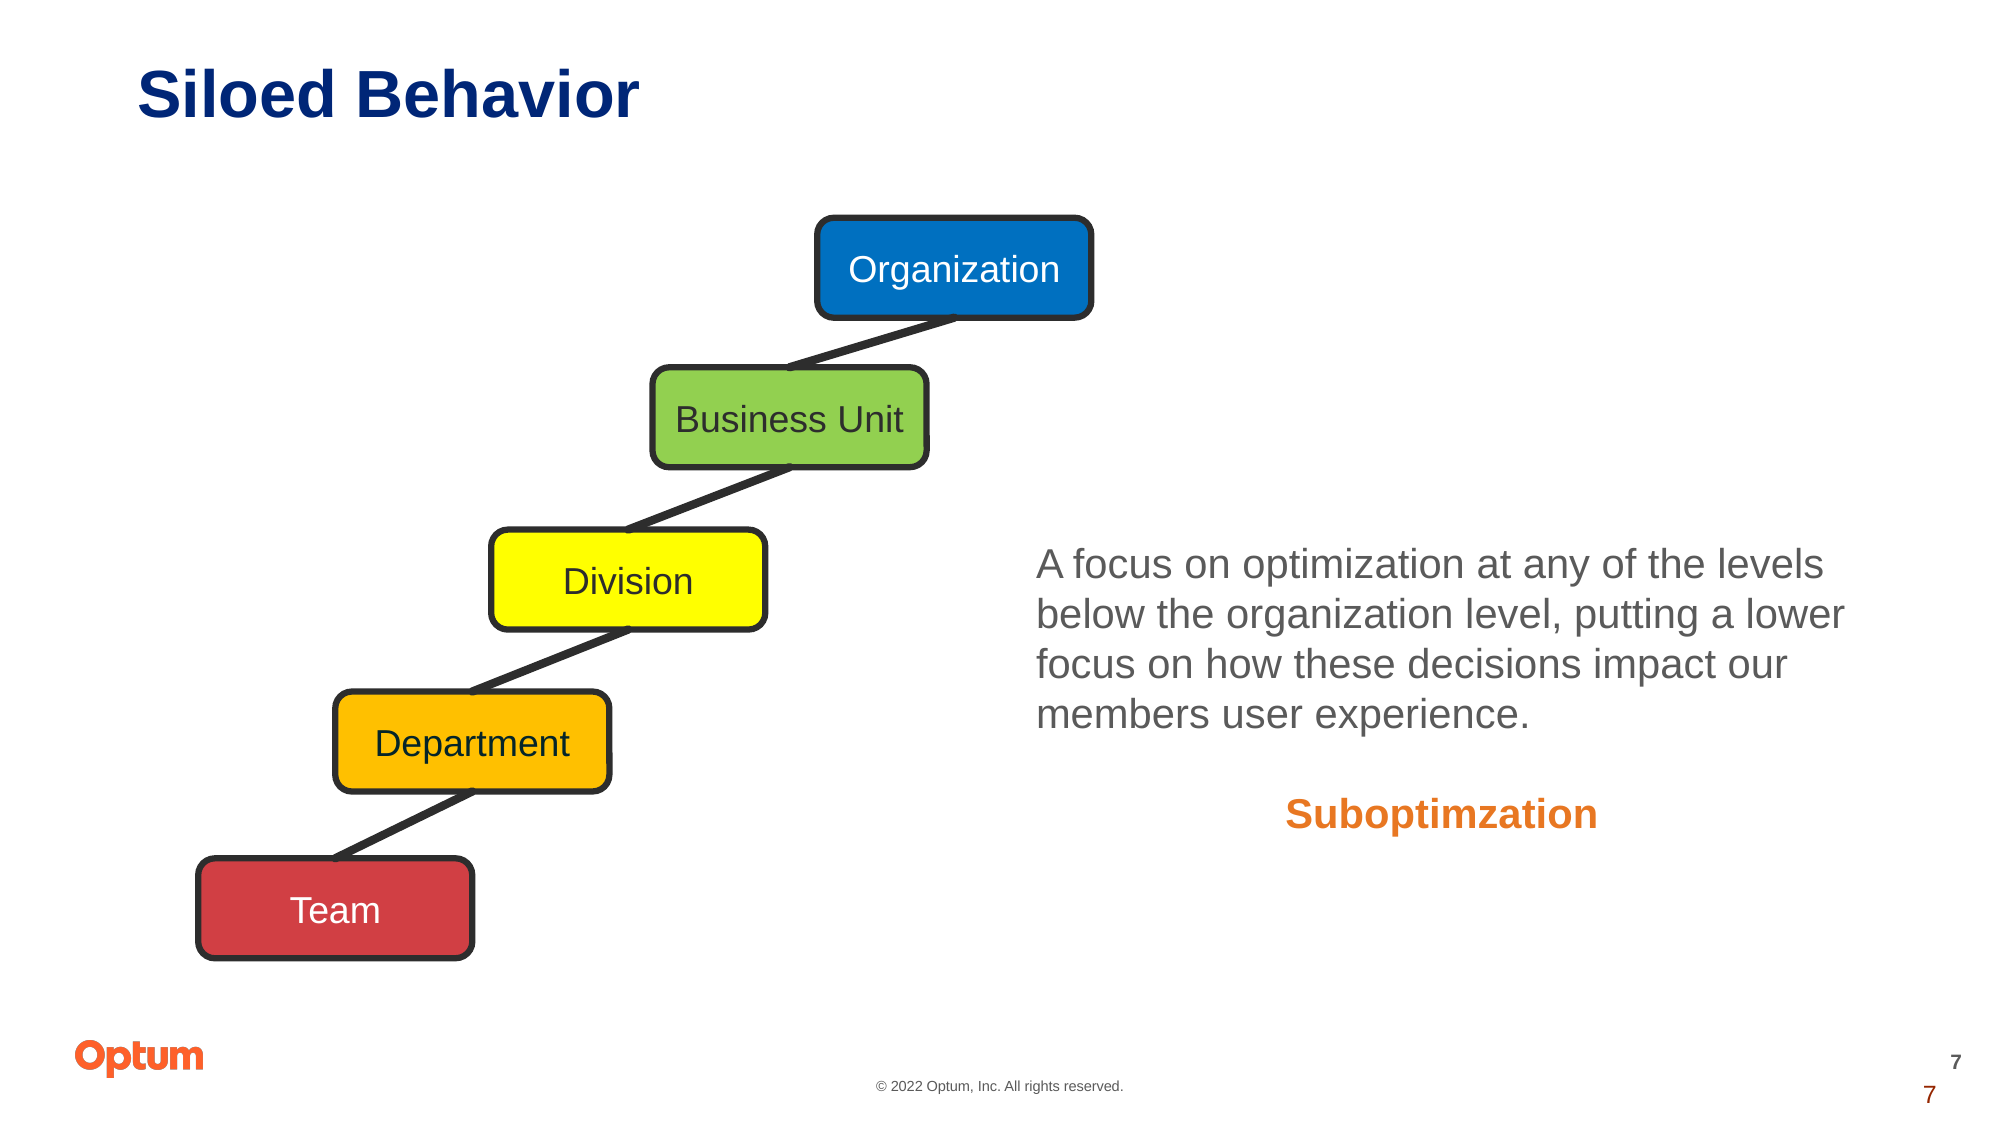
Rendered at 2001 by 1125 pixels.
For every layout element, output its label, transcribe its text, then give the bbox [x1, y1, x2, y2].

picture [75, 1040, 203, 1078]
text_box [789, 317, 955, 368]
text_box Business Unit [651, 366, 928, 469]
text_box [472, 629, 629, 692]
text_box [628, 467, 790, 530]
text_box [335, 791, 473, 859]
title Siloed Behavior [137, 59, 1863, 278]
text_box Organization [816, 216, 1093, 319]
text_box Team [197, 857, 474, 960]
text_box Division [490, 528, 767, 631]
text_box A focus on optimization at any of the levels below the organization level, putting a lower focus on how these decisions impact our members user experience. Suboptimzation [1021, 529, 1863, 845]
slide_number 7 [1847, 1064, 1937, 1124]
text_box Department [334, 690, 611, 793]
